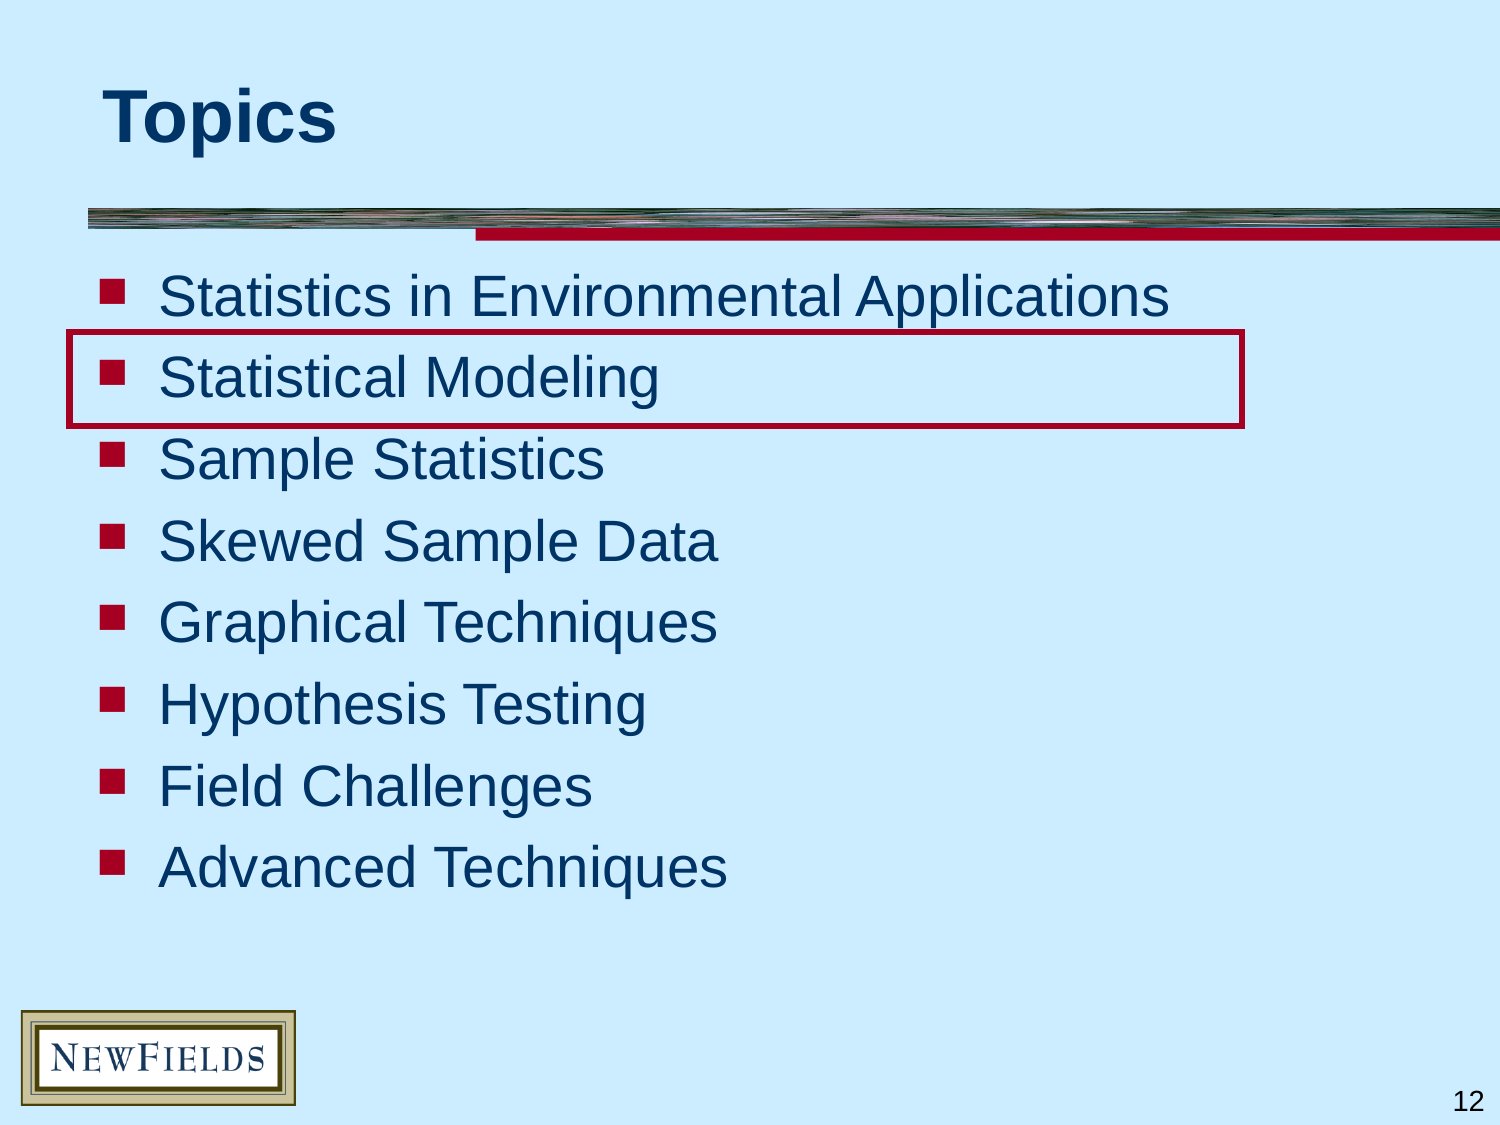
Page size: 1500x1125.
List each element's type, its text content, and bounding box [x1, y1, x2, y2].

slide_number 12 [1187, 1049, 1500, 1125]
text_box [69, 332, 1243, 426]
picture [88, 208, 1500, 229]
title Topics [87, 24, 1426, 213]
list Statistics in Environmental Applications Statistical Modeling Sample Statistics Skewed Sample Data Graphical Techniques Hypothesis Testing Field Challenges Advanced Techniques [87, 250, 1426, 1001]
picture [20, 1010, 296, 1106]
